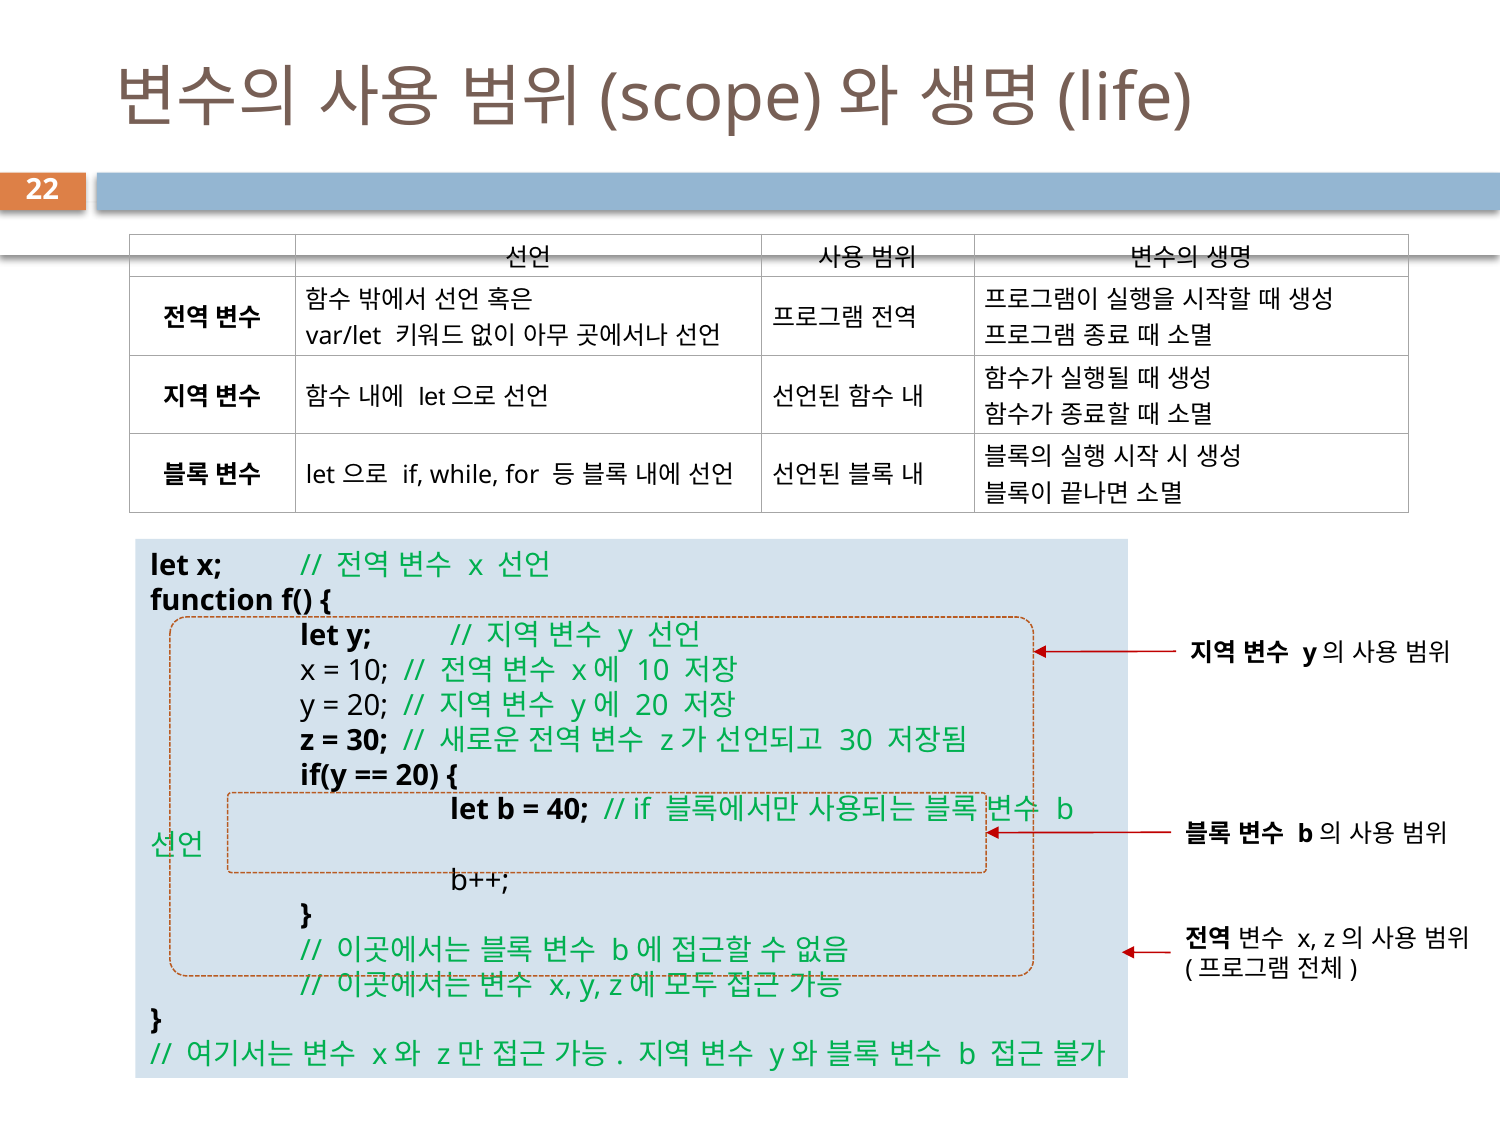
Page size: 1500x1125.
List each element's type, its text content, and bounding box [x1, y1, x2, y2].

table_cell 프로그램 전역 [762, 277, 974, 355]
table_cell 선언된 함수 내 [762, 356, 974, 433]
table_cell 함수 밖에서 선언 혹은 var/let 키워드 없이 아무 곳에서나 선언 [296, 277, 761, 355]
table_cell 블록의 실행 시작 시 생성 블록이 끝나면 소멸 [975, 434, 1408, 512]
table_cell 블록 변수 [130, 434, 295, 512]
table_header 선언 [296, 235, 761, 276]
table_header 변수의 생명 [975, 235, 1408, 276]
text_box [135, 538, 1495, 1050]
table_cell 지역 변수 [130, 356, 295, 433]
table_header [130, 235, 295, 276]
table_cell 프로그램이 실행을 시작할 때 생성 프로그램 종료 때 소멸 [975, 277, 1408, 355]
table_cell 함수가 실행될 때 생성 함수가 종료할 때 소멸 [975, 356, 1408, 433]
table_cell 함수 내에 let으로 선언 [296, 356, 761, 433]
slide_number 22 [0, 170, 87, 211]
table_cell 전역 변수 [130, 277, 295, 355]
table_cell 선언된 블록 내 [762, 434, 974, 512]
table_cell let으로 if, while, for 등 블록 내에 선언 [296, 434, 761, 512]
table_header 사용 범위 [762, 235, 974, 276]
title 변수의 사용 범위(scope)와 생명(life) [100, 37, 1438, 149]
